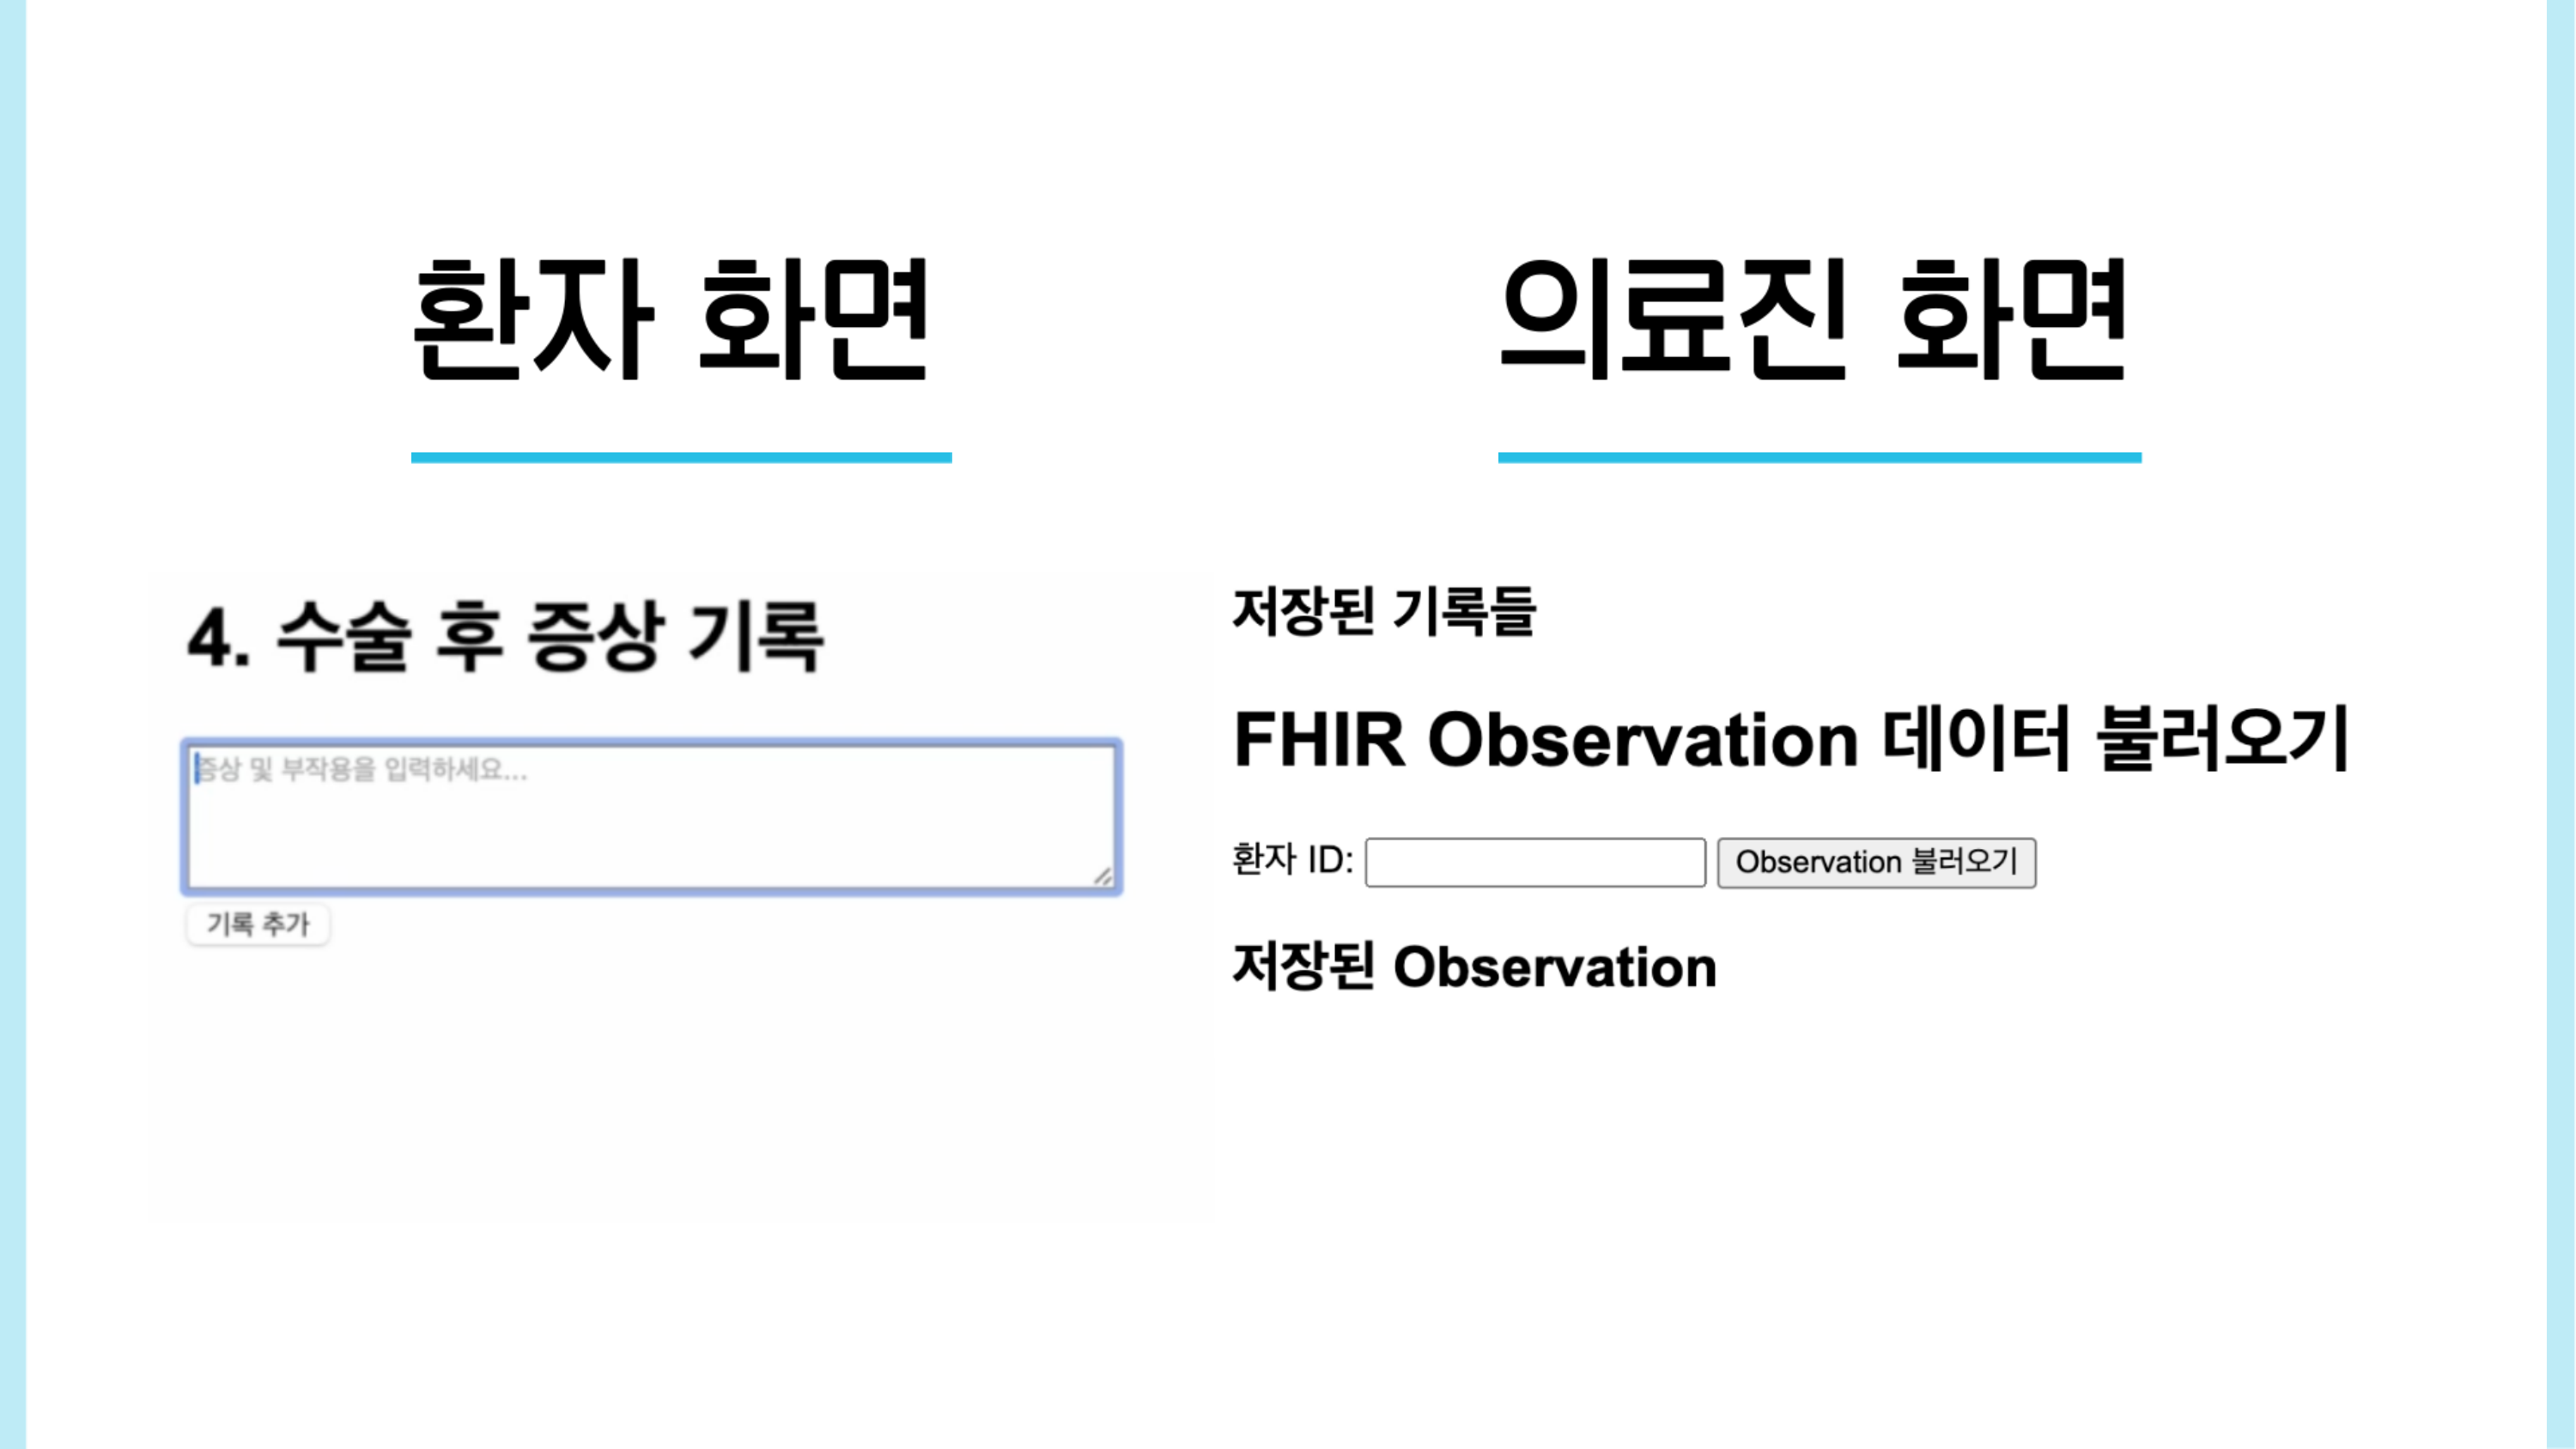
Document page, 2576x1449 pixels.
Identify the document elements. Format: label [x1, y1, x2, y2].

picture [1452, 167, 2265, 557]
picture [362, 167, 1068, 557]
picture [148, 572, 2430, 1224]
picture [2547, 0, 2576, 1449]
picture [0, 0, 27, 1449]
